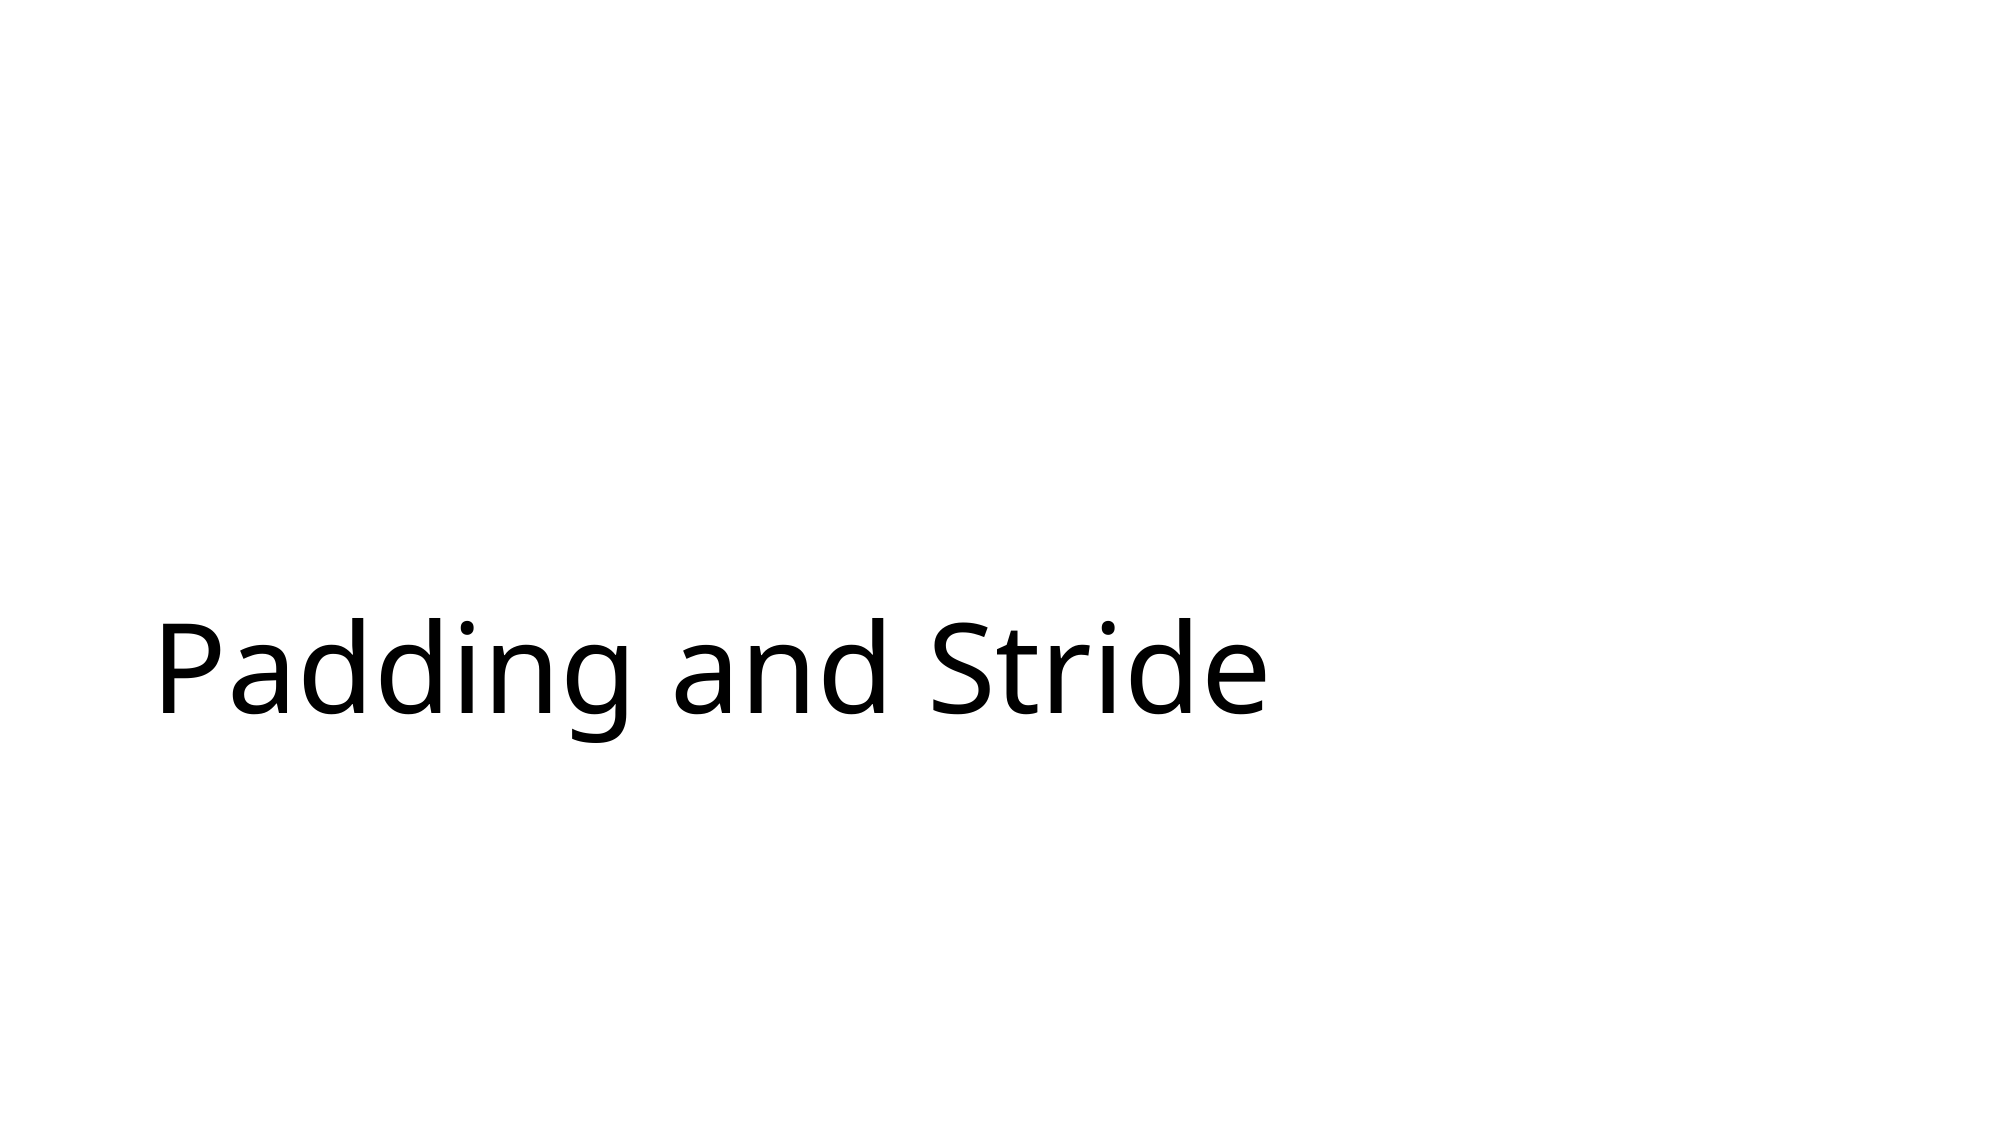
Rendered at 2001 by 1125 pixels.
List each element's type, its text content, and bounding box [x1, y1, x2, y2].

title Padding and Stride [136, 280, 1862, 749]
